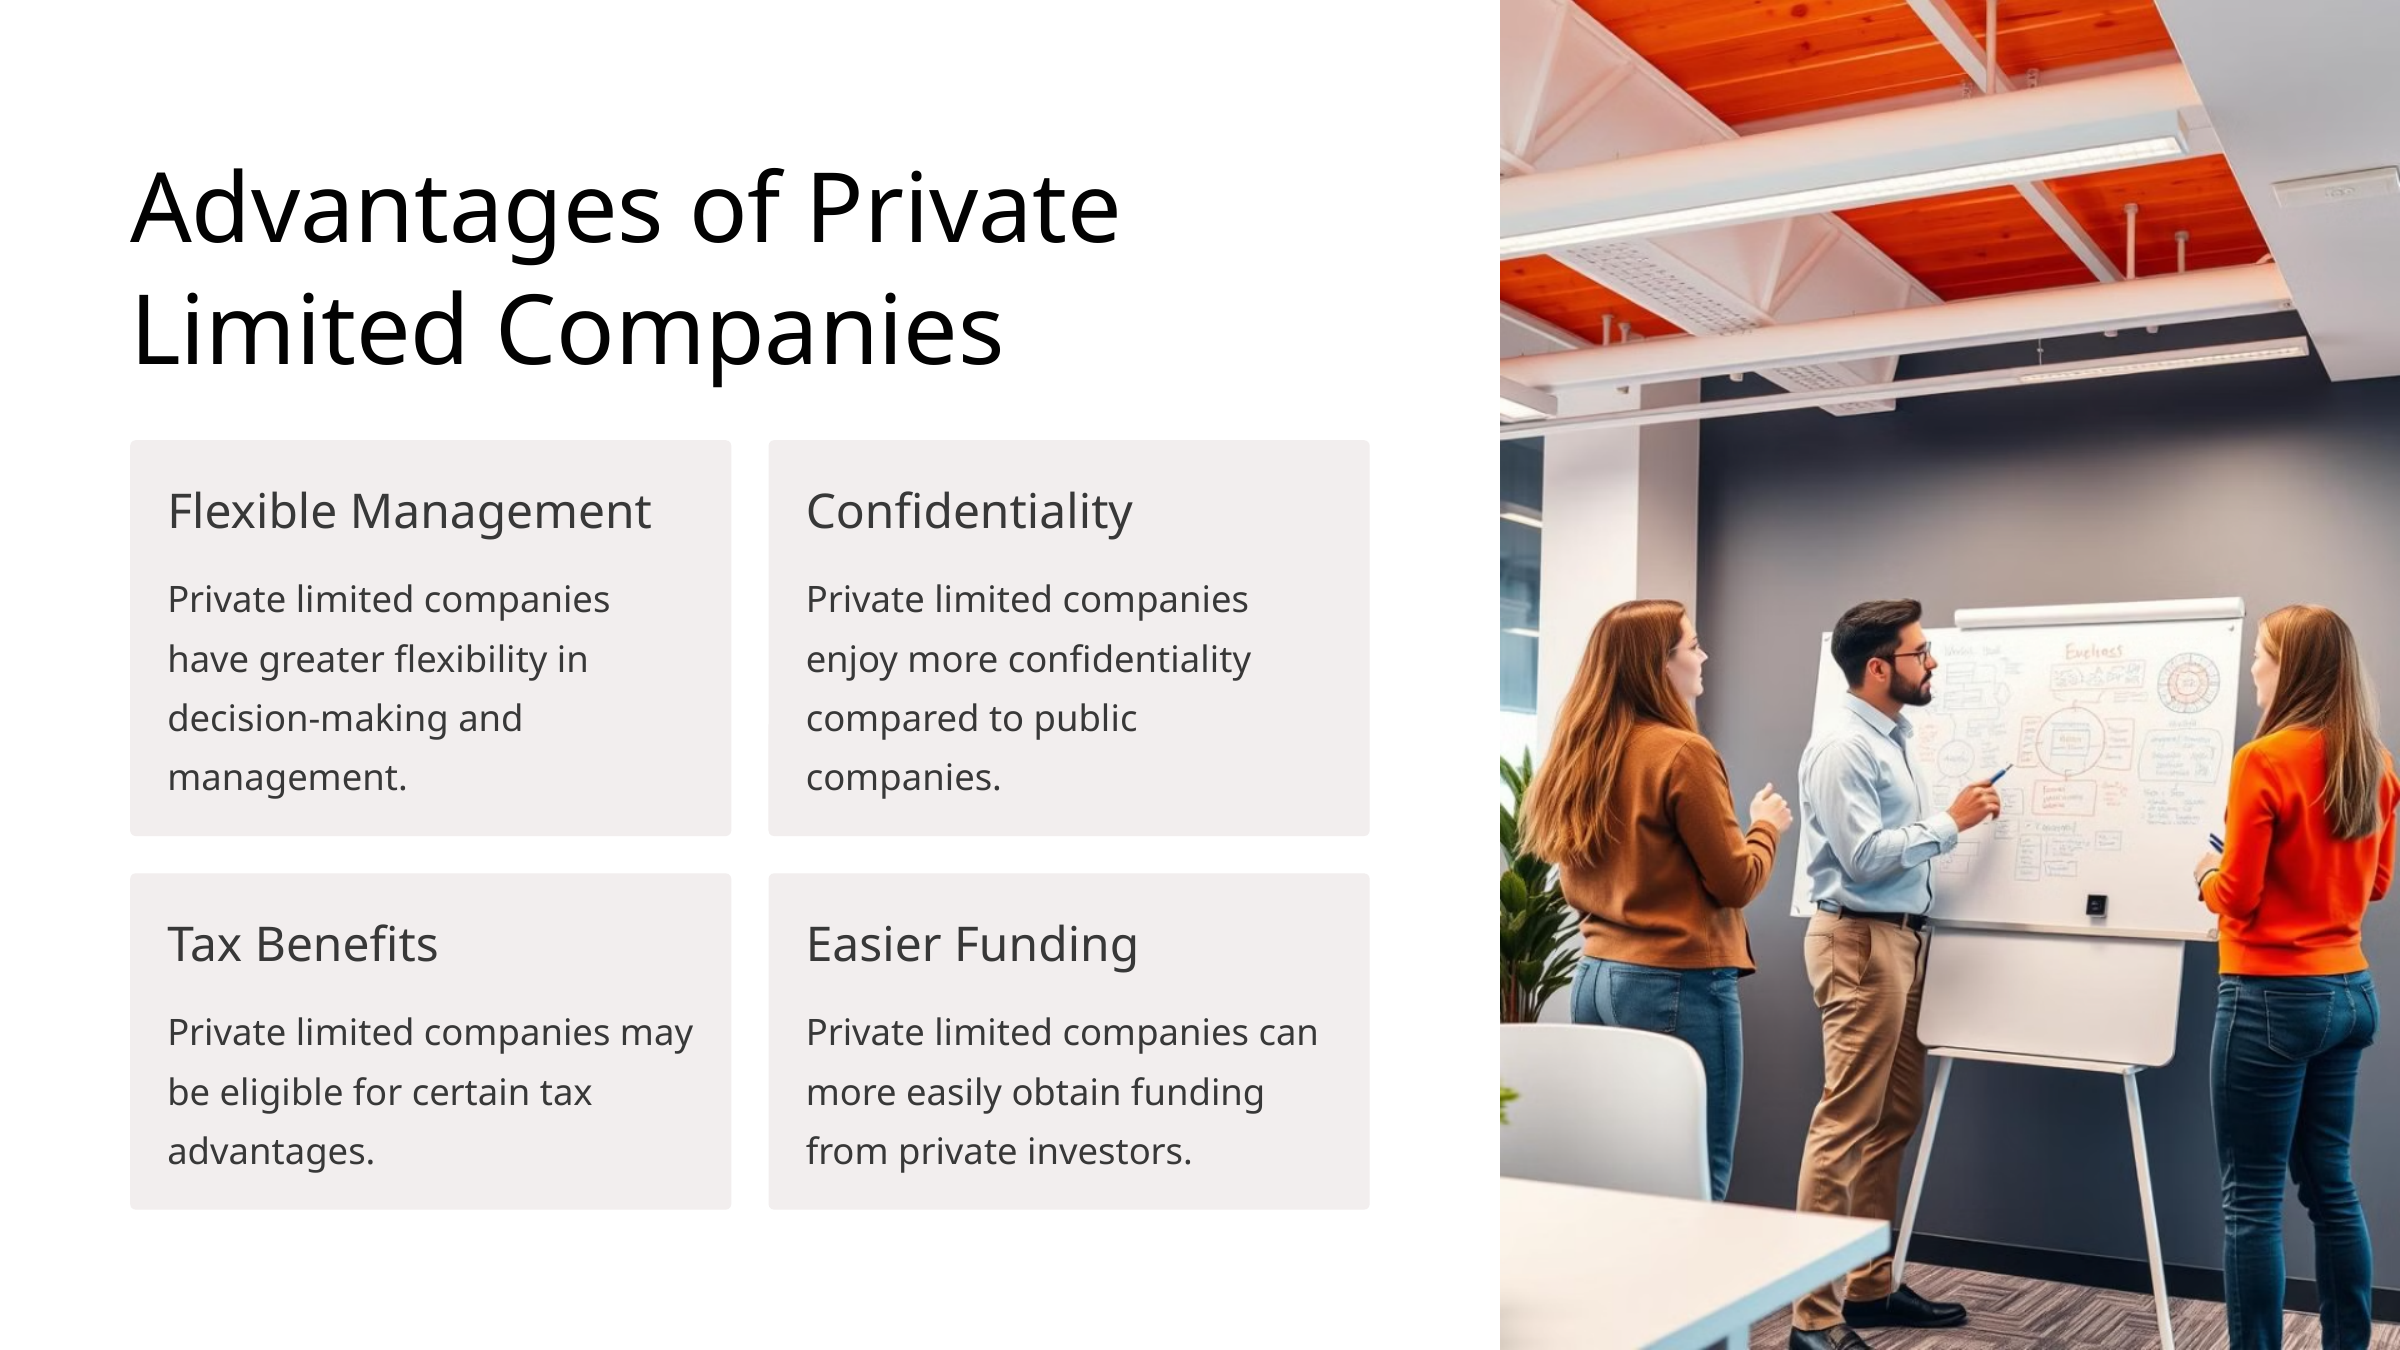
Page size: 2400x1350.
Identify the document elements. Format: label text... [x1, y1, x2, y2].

text_box Private limited companies enjoy more confidentiality compared to public companies. [805, 560, 1333, 799]
text_box Easier Funding [805, 910, 1295, 972]
text_box [130, 440, 732, 837]
text_box Private limited companies can more easily obtain funding from private investors. [805, 993, 1333, 1173]
text_box [130, 873, 732, 1210]
text_box Private limited companies may be eligible for certain tax advantages. [167, 993, 695, 1173]
text_box Private limited companies have greater flexibility in decision-making and management. [167, 560, 695, 799]
text_box Confidentiality [805, 477, 1295, 539]
text_box Advantages of Private Limited Companies [130, 140, 1370, 385]
picture [1499, 0, 2400, 1350]
text_box Flexible Management [167, 477, 656, 539]
text_box [768, 440, 1370, 837]
text_box [768, 873, 1370, 1210]
text_box Tax Benefits [167, 910, 656, 972]
